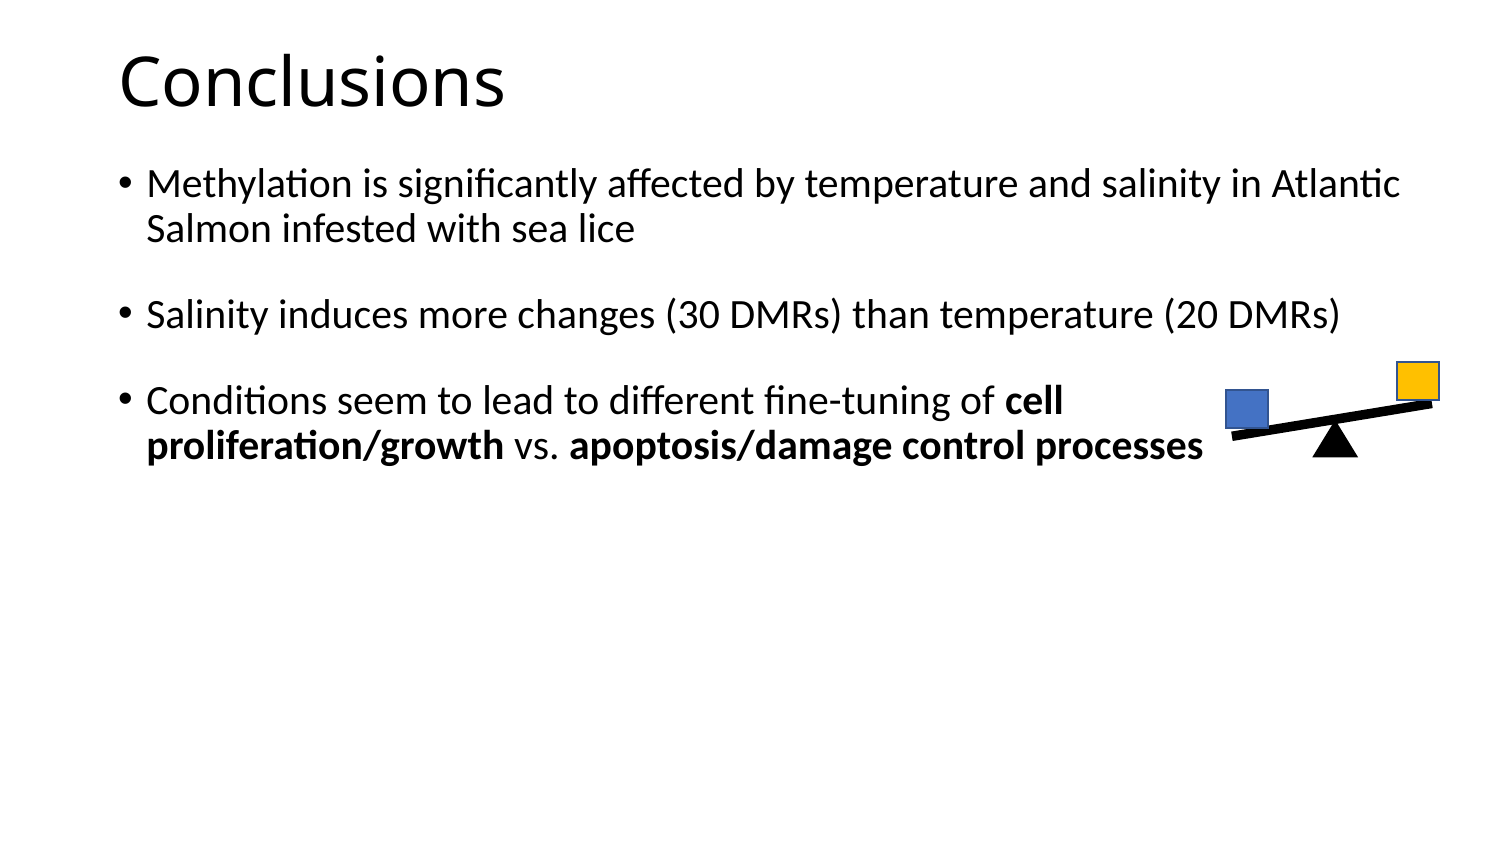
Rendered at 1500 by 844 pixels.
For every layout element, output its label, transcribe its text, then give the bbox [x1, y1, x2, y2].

text_box [1312, 419, 1359, 458]
title Conclusions [103, 2, 1397, 154]
text_box [1396, 361, 1440, 401]
text_box [1225, 389, 1269, 429]
text_box [1231, 401, 1433, 441]
list Methylation is significantly affected by temperature and salinity in Atlantic Salmon infested with sea lice Salinity induces more changes (30 DMRs) than temperature (20 DMRs) Conditions seem to lead to different fine-tuning of cell proliferation/growth vs. apoptosis/damage control processes [103, 154, 1433, 690]
